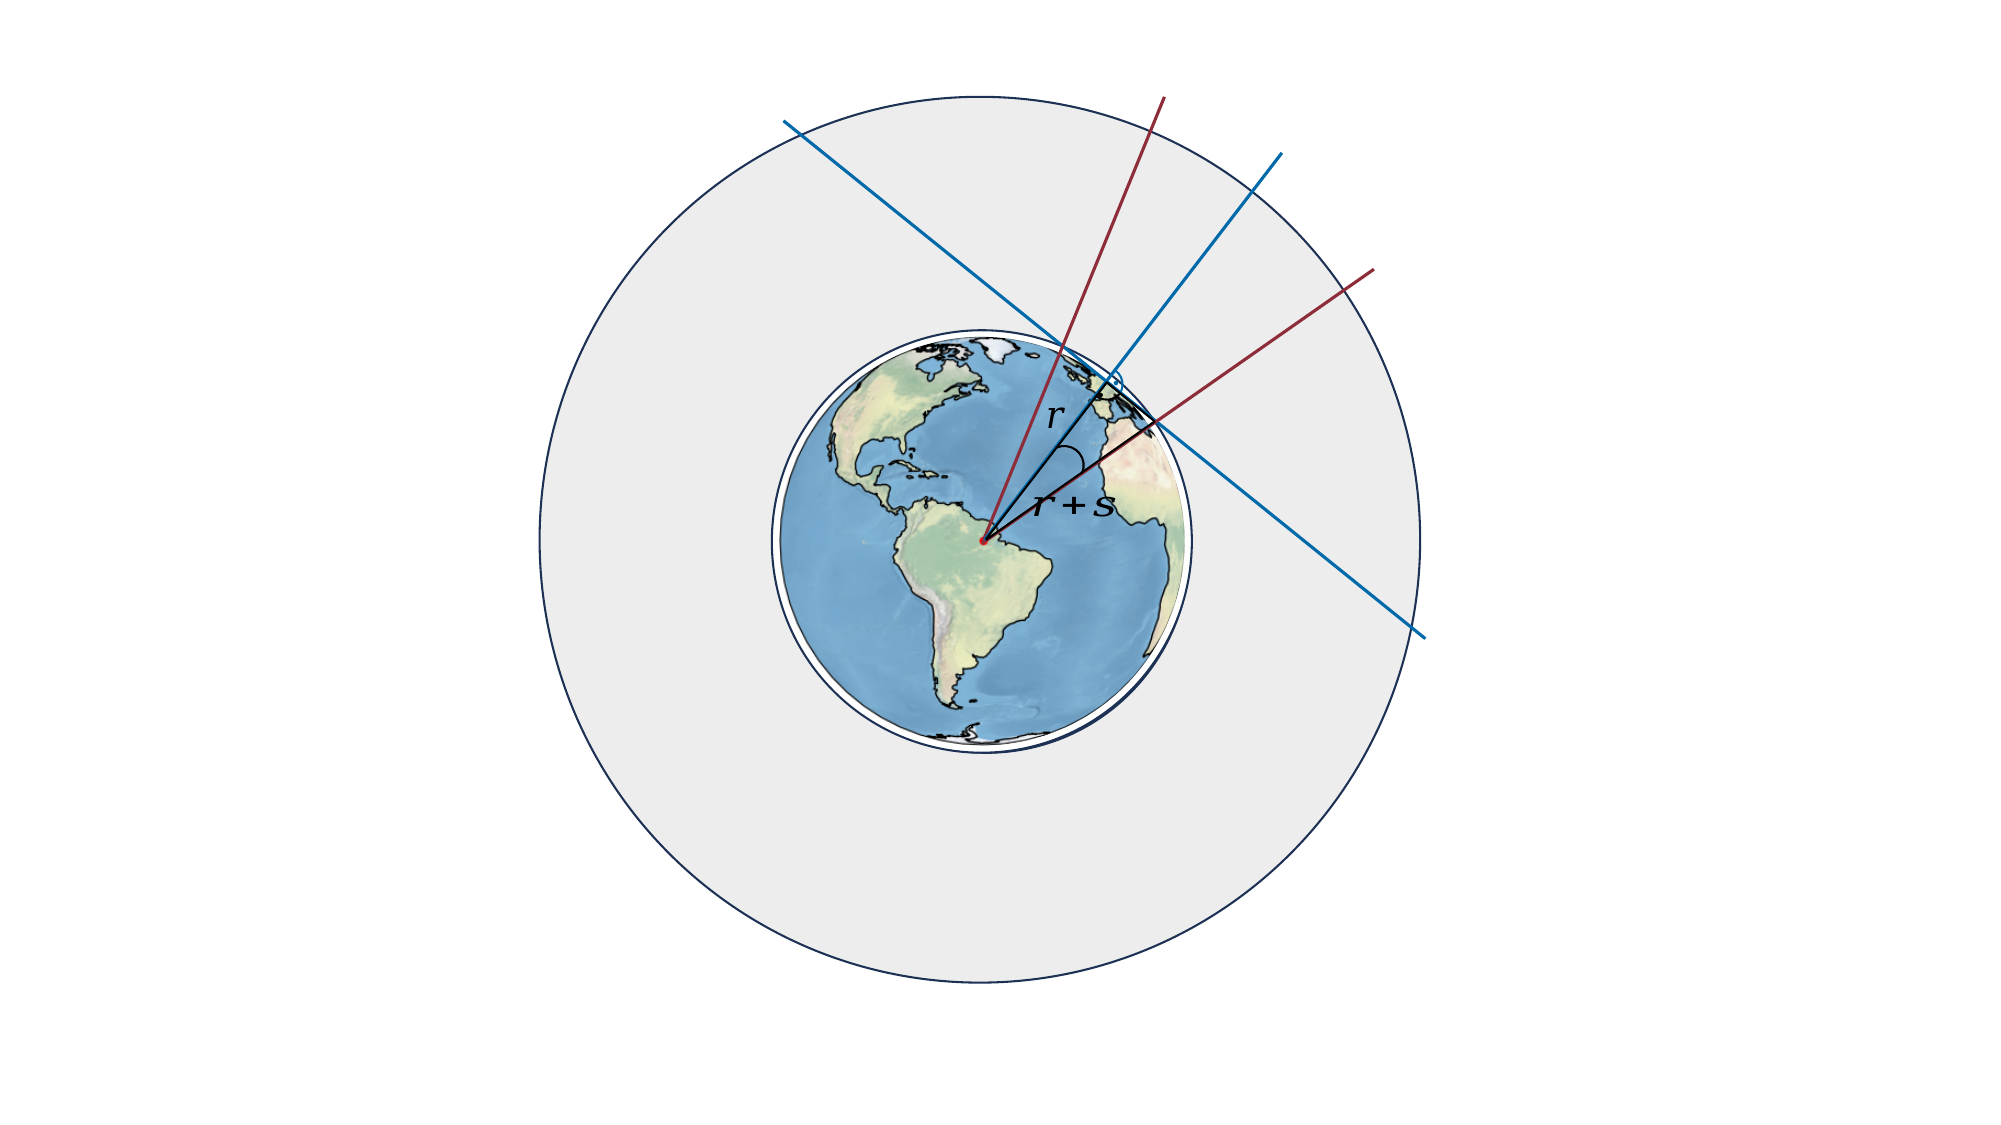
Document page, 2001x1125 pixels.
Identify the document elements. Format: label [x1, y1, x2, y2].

text_box [539, 96, 1426, 983]
